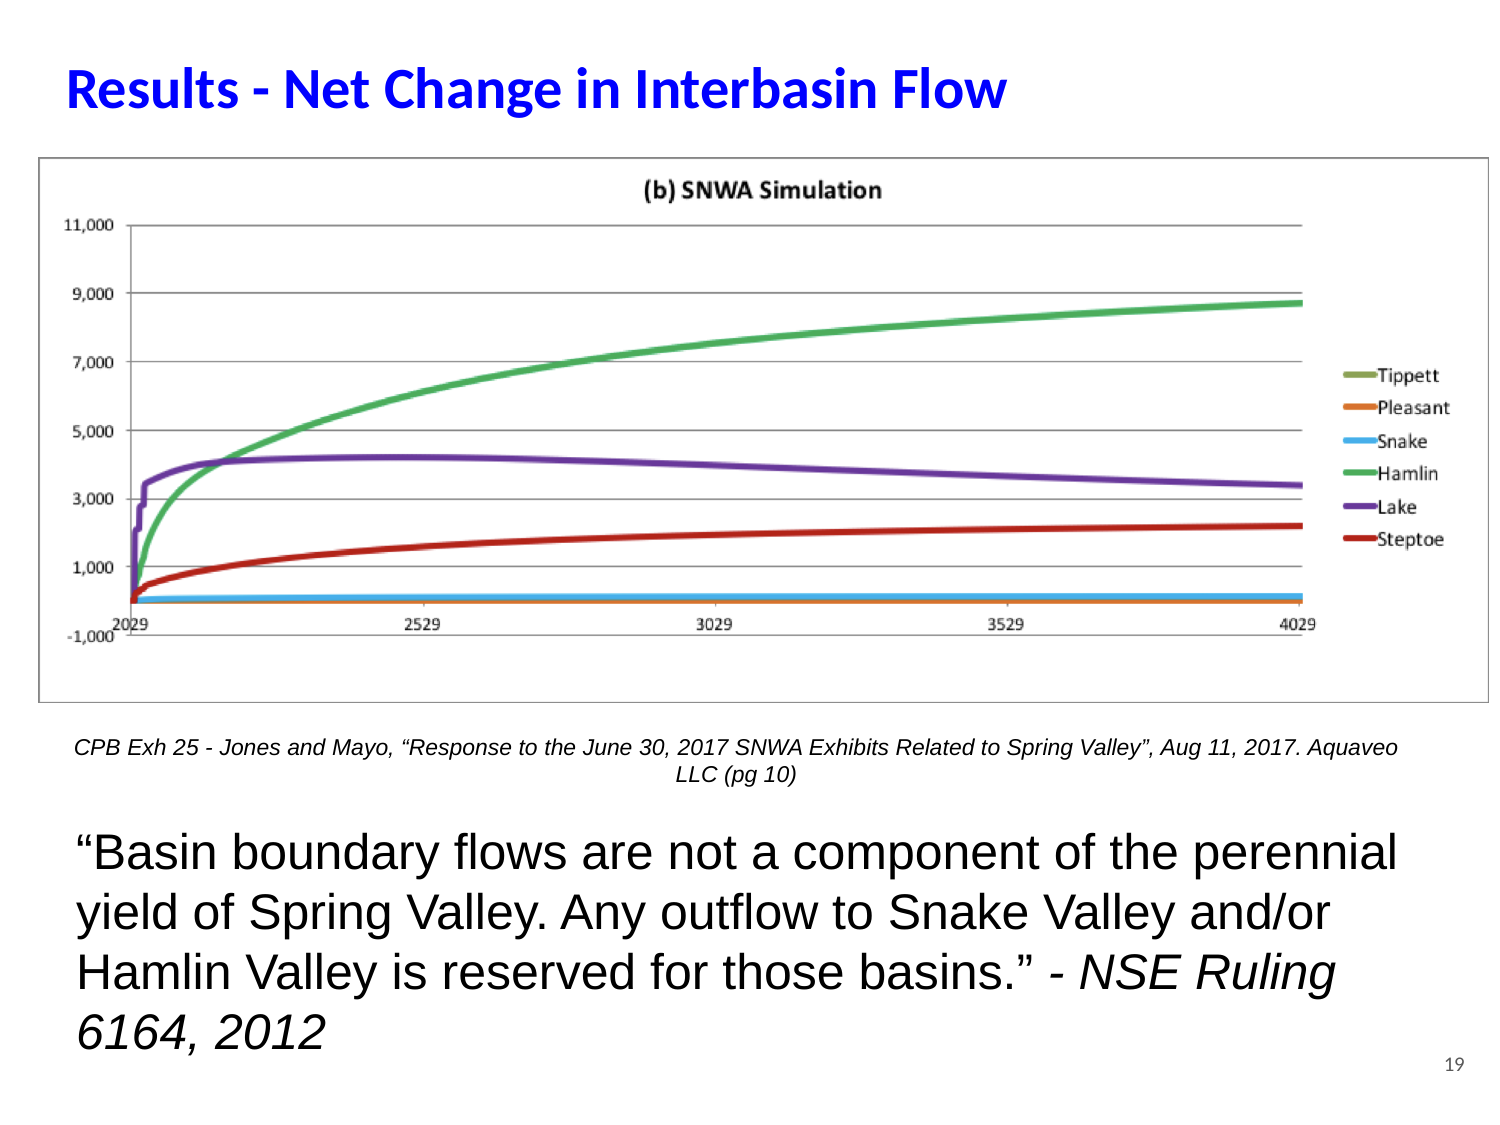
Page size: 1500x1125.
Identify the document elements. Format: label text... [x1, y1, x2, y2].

text_box CPB Exh 25 - Jones and Mayo, “Response to the June 30, 2017 SNWA Exhibits Related to Spring Valley”, Aug 11, 2017. Aquaveo LLC (pg 10) [51, 717, 1422, 769]
slide_number 19 [1389, 1019, 1480, 1106]
text_box “Basin boundary flows are not a component of the perennial yield of Spring Valley. Any outflow to Snake Valley and/or Hamlin Valley is reserved for those basins.” - NSE Ruling 6164, 2012 [61, 804, 1449, 1072]
title Results - Net Change in Interbasin Flow [51, 34, 1449, 156]
picture [38, 157, 1489, 703]
